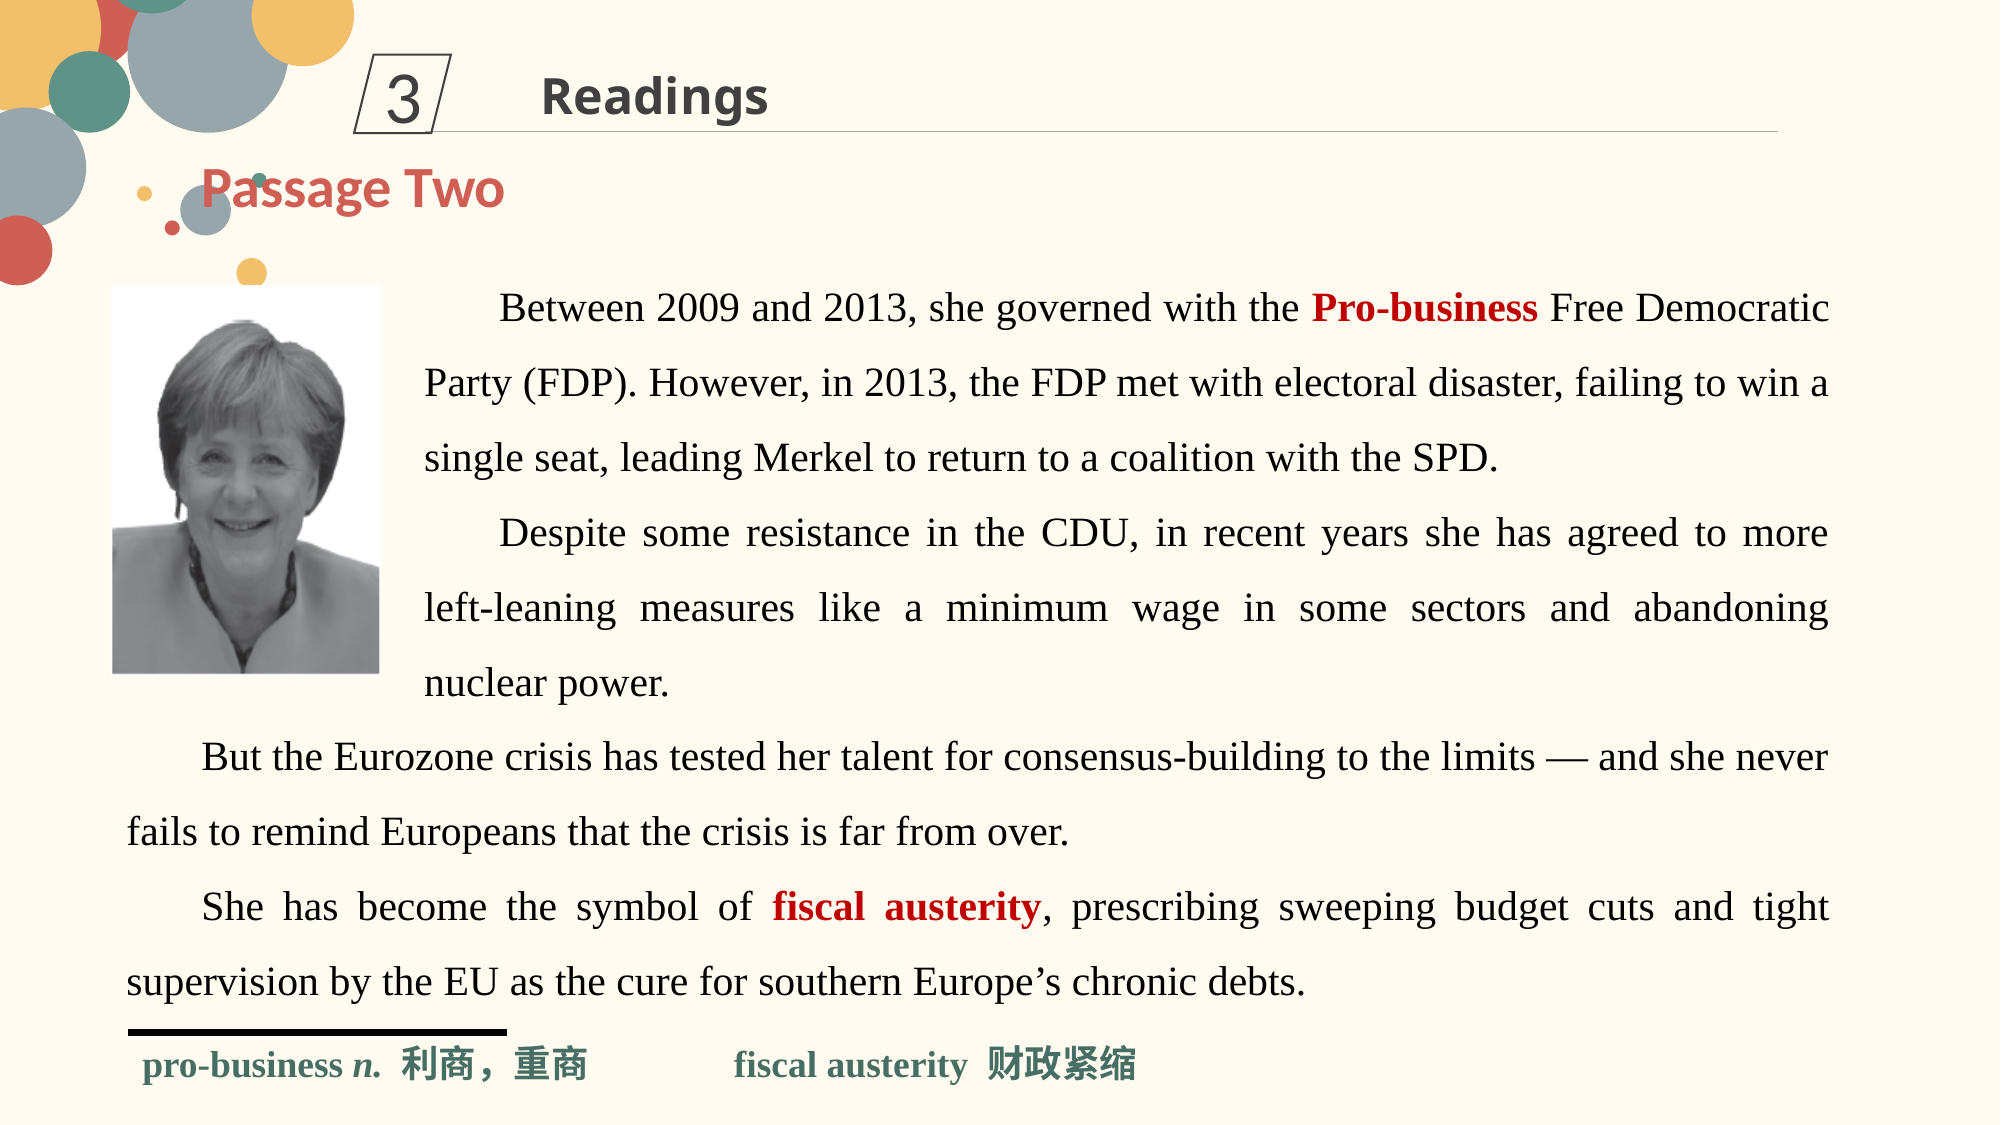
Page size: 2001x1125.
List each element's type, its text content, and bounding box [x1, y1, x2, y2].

text_box Between 2009 and 2013, she governed with the Pro-business Free Democratic Party (FDP). However, in 2013, the FDP met with electoral disaster, failing to win a single seat, leading Merkel to return to a coalition with the SPD. Despite some resistance in the CDU, in recent years she has agreed to more left-leaning measures like a minimum wage in some sectors and abandoning nuclear power. [409, 247, 1845, 696]
text_box pro-business n. 利商，重商 fiscal austerity 财政紧缩 [127, 1032, 1274, 1093]
text_box Readings [525, 57, 1296, 131]
text_box Passage Two [355, 142, 522, 227]
text_box 3 [355, 53, 453, 135]
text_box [0, 0, 355, 289]
picture [111, 285, 381, 676]
text_box But the Eurozone crisis has tested her talent for consensus-building to the limits — and she never fails to remind Europeans that the crisis is far from over. She has become the symbol of fiscal austerity, prescribing sweeping budget cuts and tight supervision by the EU as the cure for southern Europe’s chronic debts. [111, 696, 1845, 1011]
